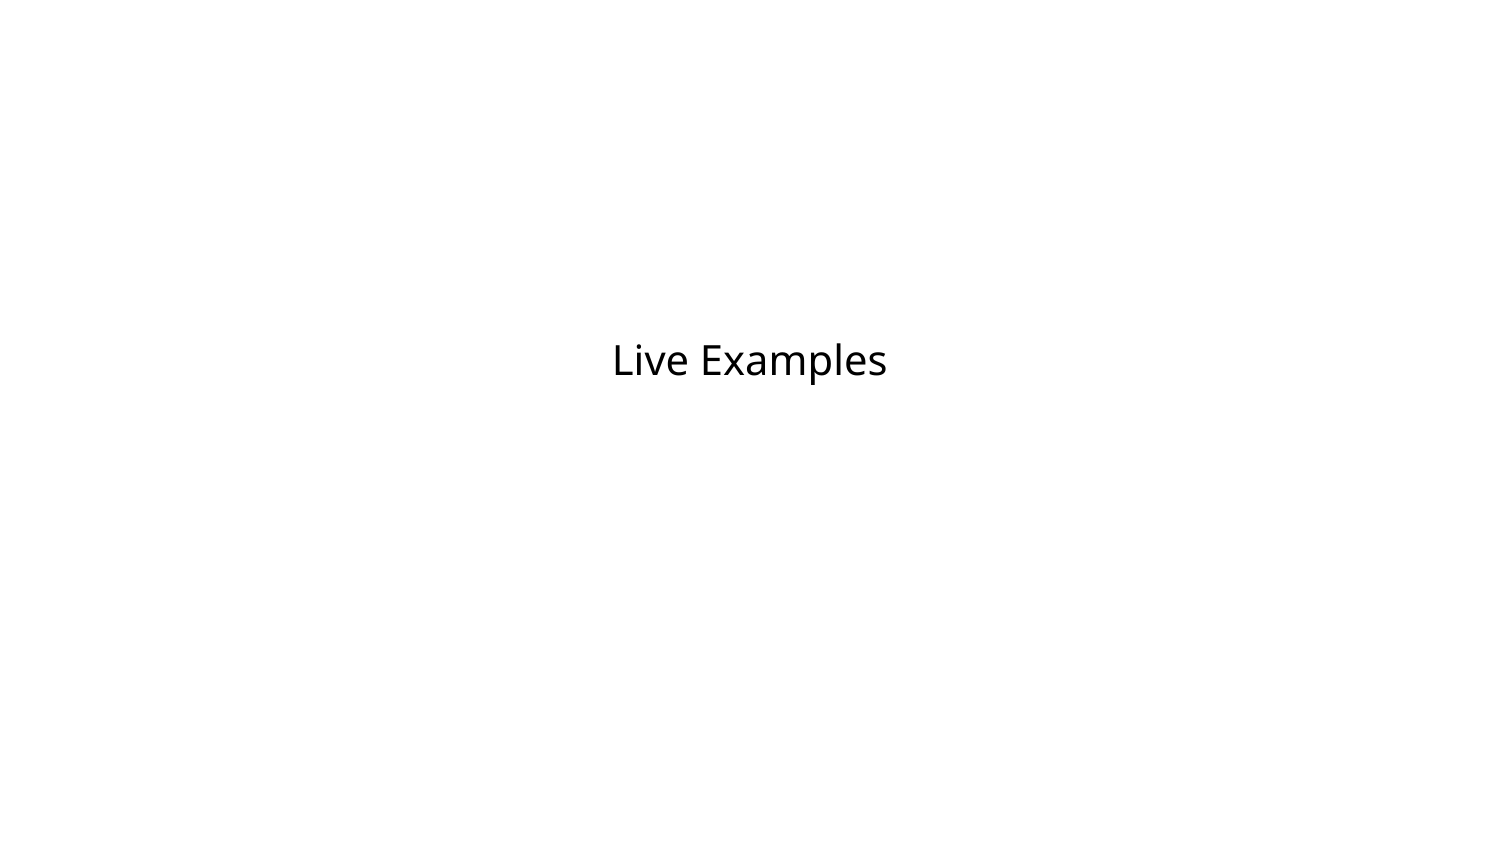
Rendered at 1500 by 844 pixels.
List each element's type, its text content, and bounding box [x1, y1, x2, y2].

text_box [32, 250, 766, 491]
text_box Live Examples [59, 318, 1440, 422]
